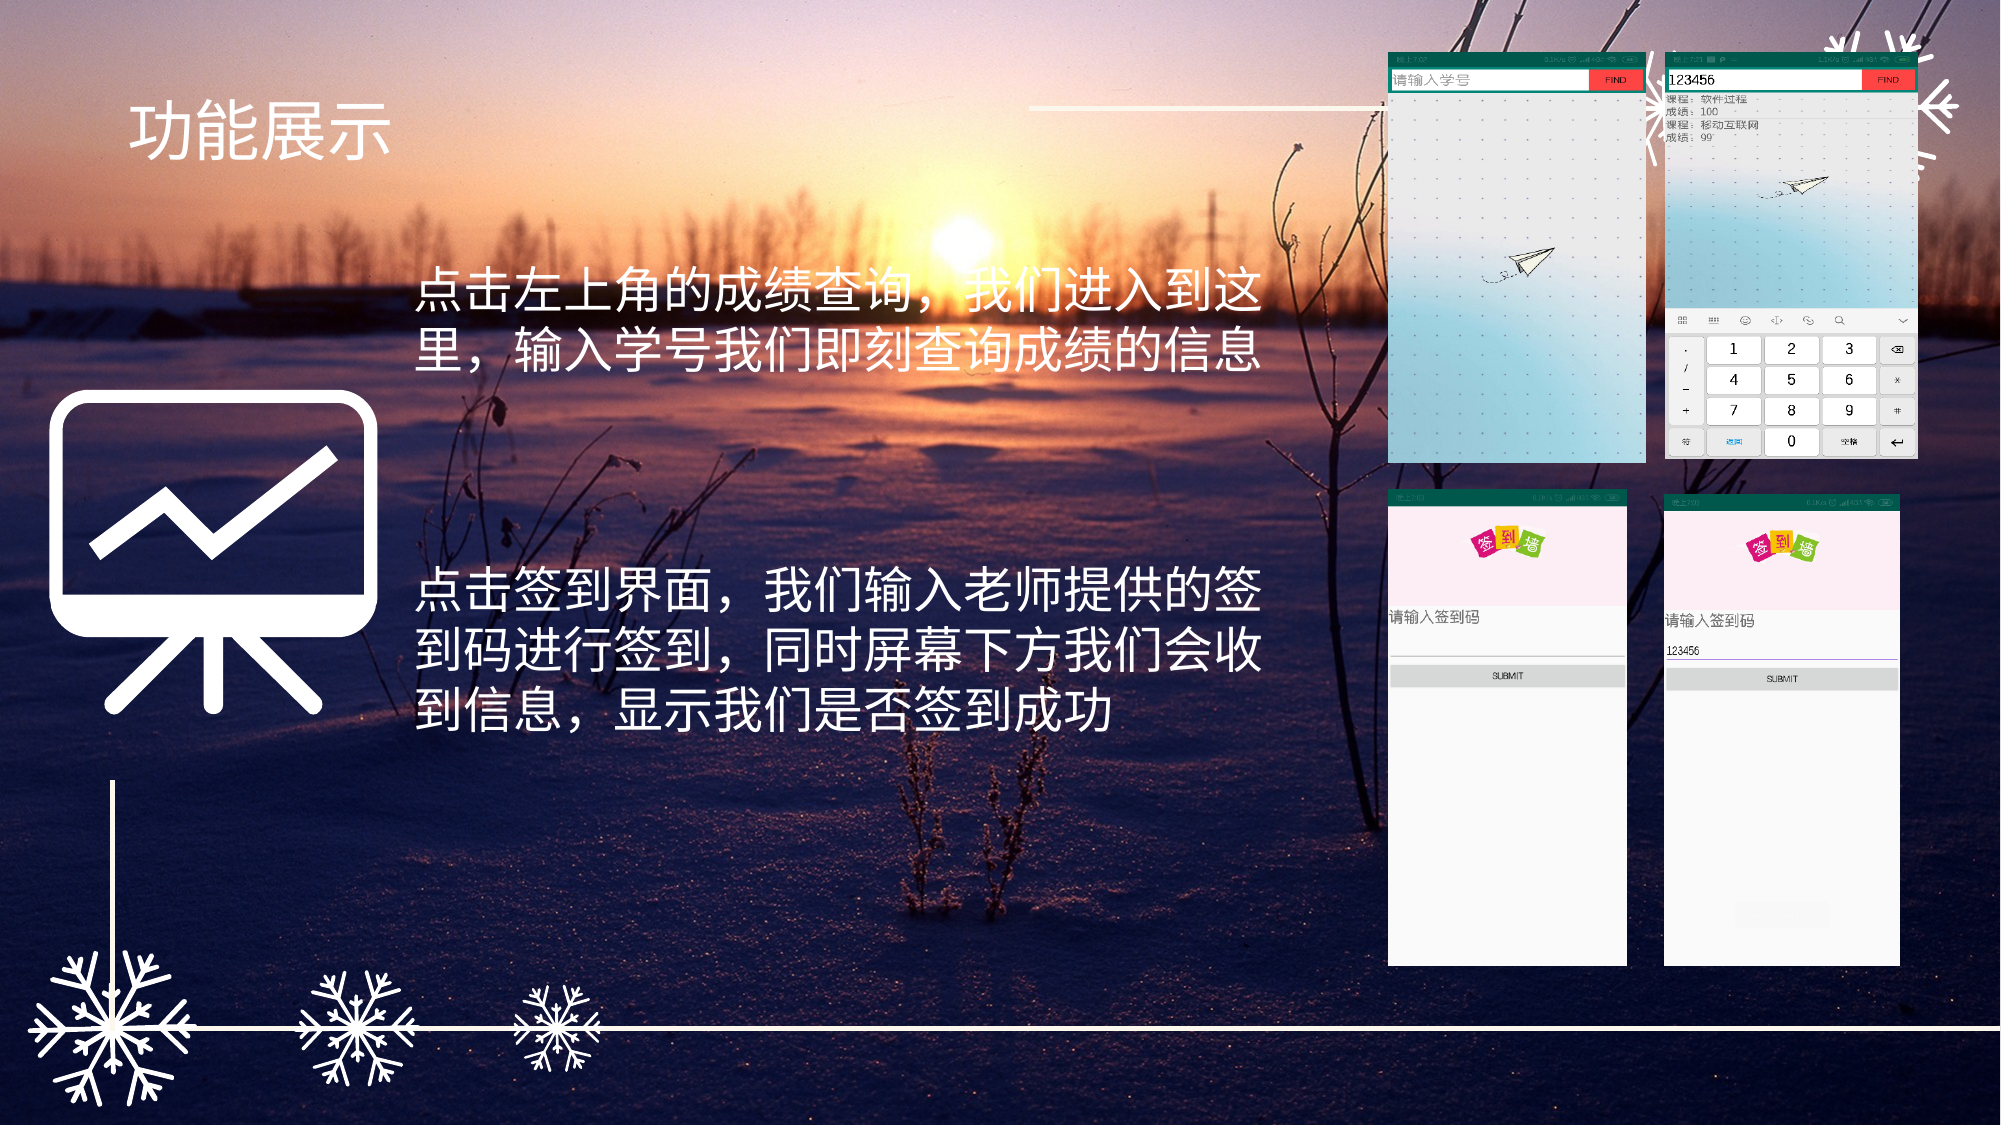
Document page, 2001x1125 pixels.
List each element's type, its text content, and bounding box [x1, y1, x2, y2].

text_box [29, 946, 2000, 1111]
text_box 功能展示 [112, 81, 1023, 177]
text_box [1028, 26, 1958, 360]
picture [0, 0, 2001, 1125]
text_box 点击签到界面，我们输入老师提供的签到码进行签到，同时屏幕下方我们会收到信息，显示我们是否签到成功 [398, 551, 1285, 747]
text_box 点击左上角的成绩查询，我们进入到这里，输入学号我们即刻查询成绩的信息 [398, 250, 1285, 386]
text_box [49, 389, 378, 715]
